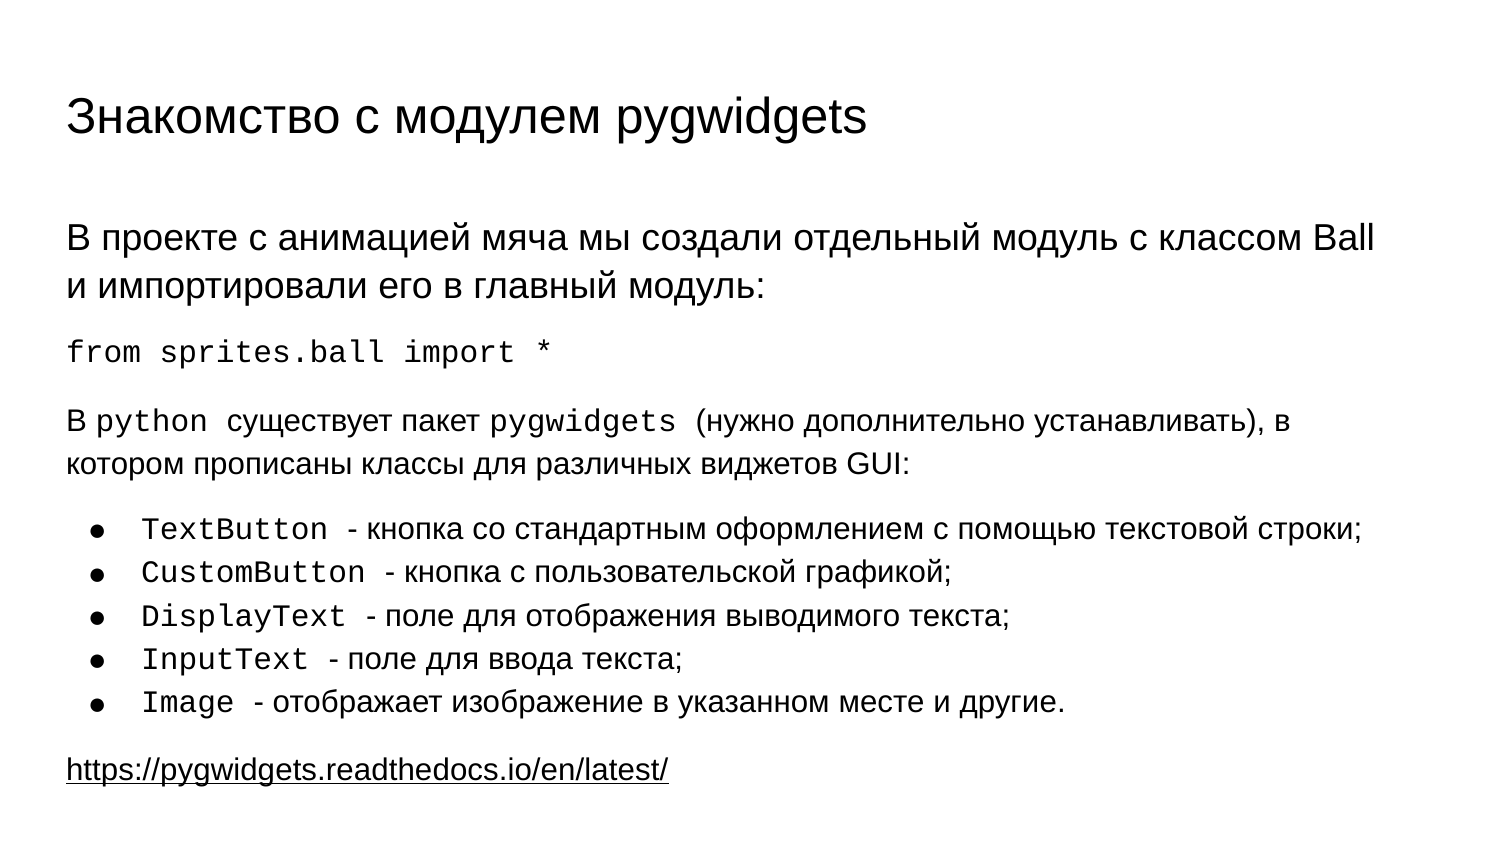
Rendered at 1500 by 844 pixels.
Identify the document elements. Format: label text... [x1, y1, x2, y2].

title Знакомство с модулем pygwidgets [51, 72, 1449, 167]
list В проекте с анимацией мяча мы создали отдельный модуль с классом Ball и импортировали его в главный модуль: from sprites.ball import * В python существует пакет pygwidgets (нужно дополнительно устанавливать), в котором прописаны классы для различных виджетов GUI: TextButton - кнопка со стандартным оформлением с помощью текстовой строки; CustomButton - кнопка с пользовательской графикой; DisplayText - поле для отображения выводимого текста; InputText - поле для ввода текста; Image - отображает изображение в указанном месте и другие. https://pygwidgets.readthedocs.io/en/latest/ [51, 195, 1416, 816]
